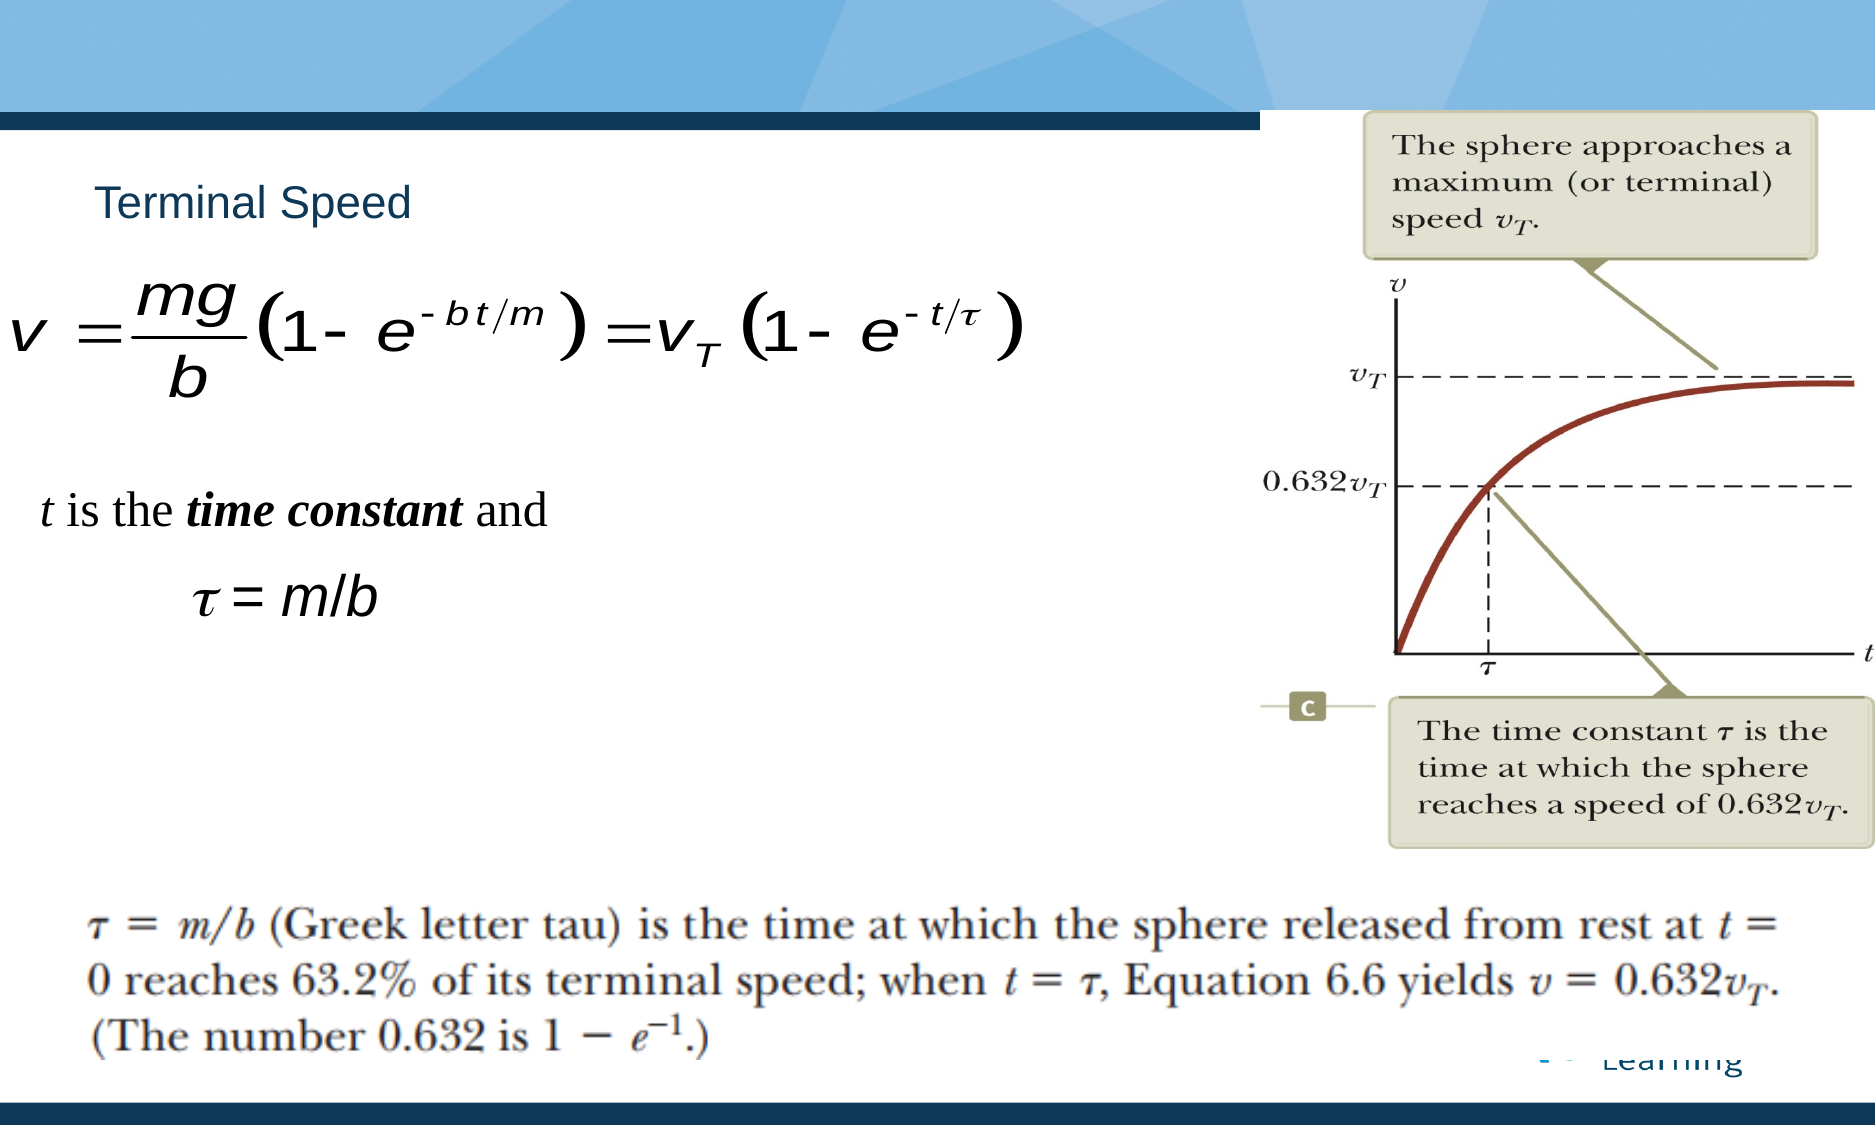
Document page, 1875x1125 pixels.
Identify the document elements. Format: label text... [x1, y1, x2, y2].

picture [0, 0, 1875, 849]
list t is the time constant and t = m/b [39, 275, 1097, 1001]
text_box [2, 259, 1032, 411]
title Terminal Speed [93, 149, 1254, 250]
picture [44, 899, 1827, 1101]
